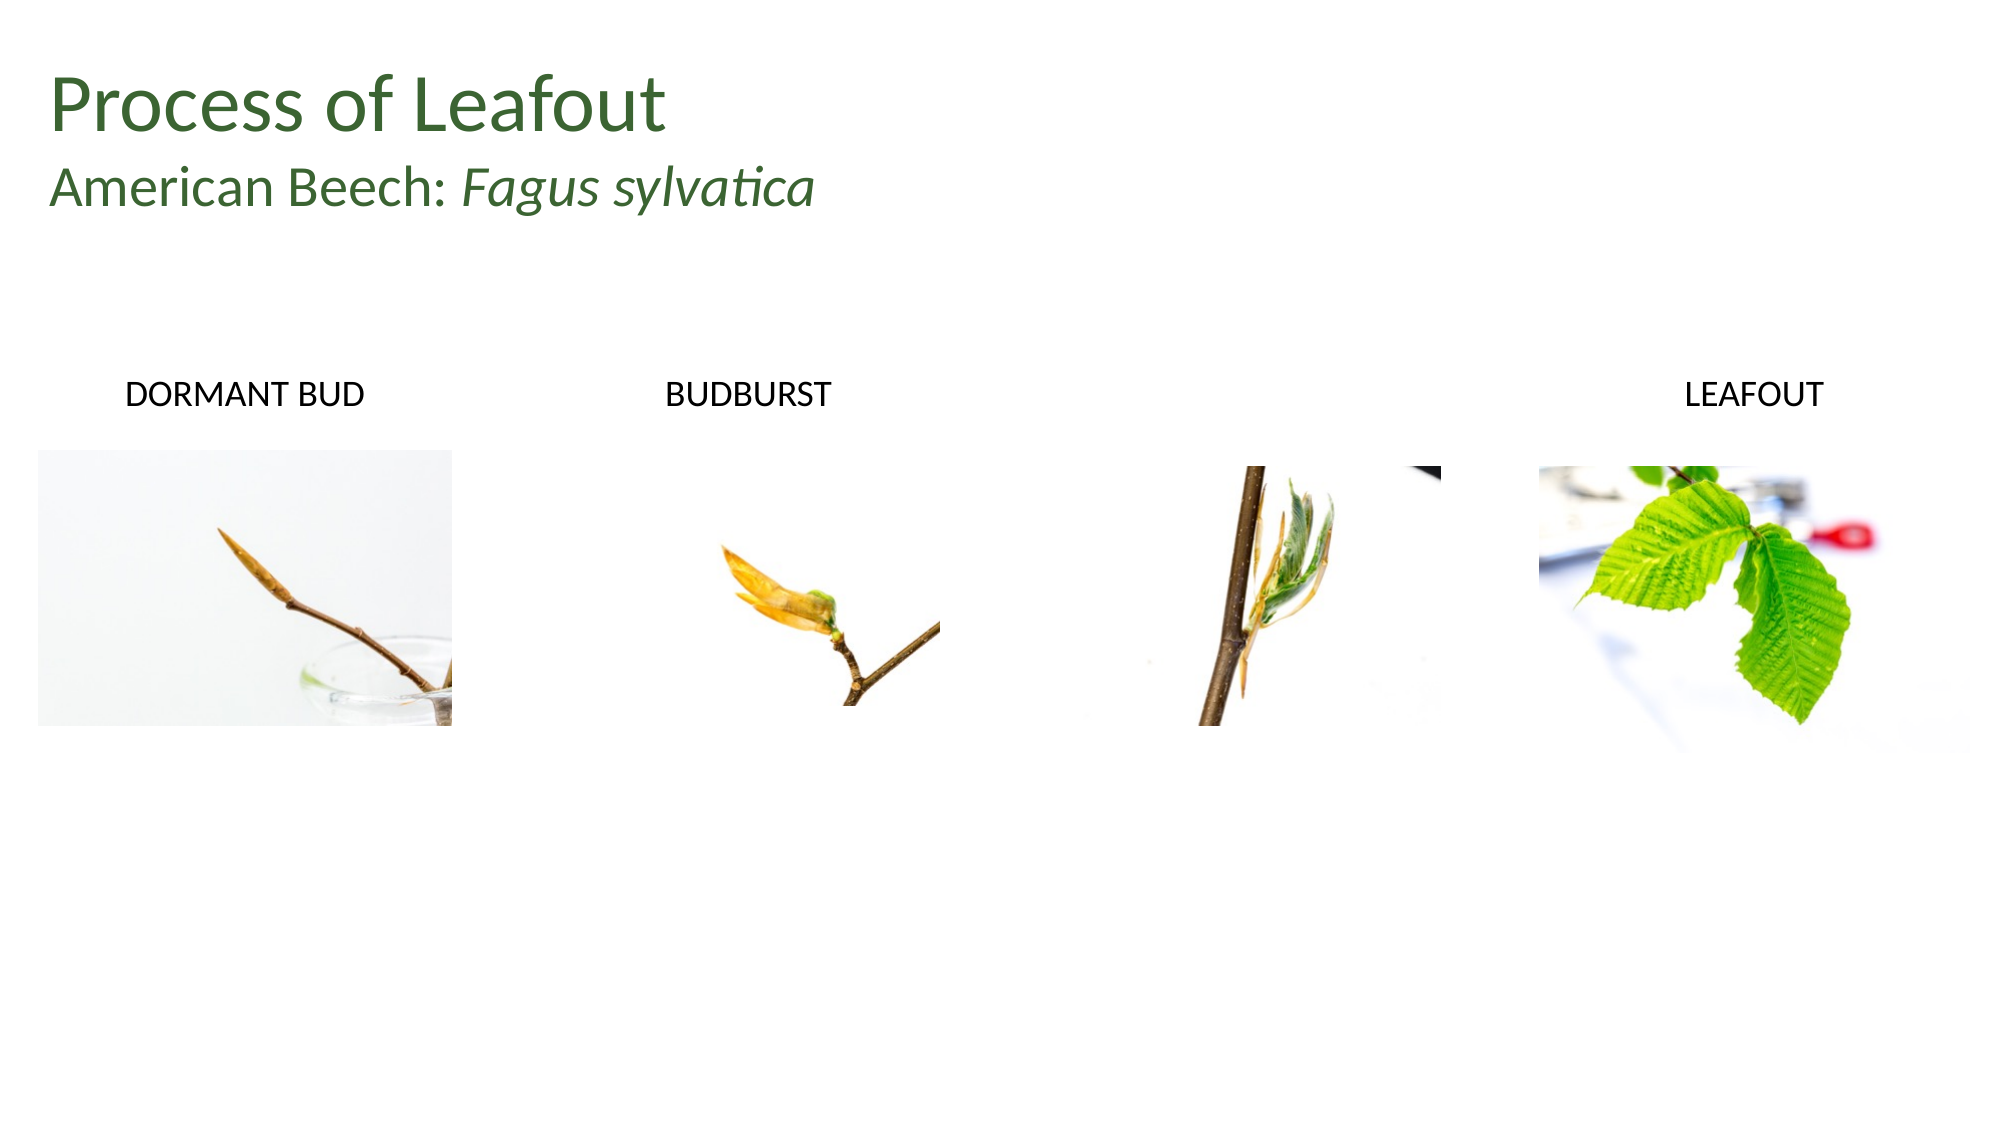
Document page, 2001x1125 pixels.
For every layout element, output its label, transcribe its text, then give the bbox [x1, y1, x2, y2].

picture [1539, 466, 1970, 753]
text_box BUDBURST [650, 361, 848, 422]
picture [557, 450, 940, 706]
picture [1051, 466, 1441, 726]
text_box DORMANT BUD [110, 361, 381, 422]
picture [38, 450, 452, 726]
text_box Process of Leafout American Beech: Fagus sylvatica [34, 40, 832, 226]
text_box LEAFOUT [1669, 361, 1840, 422]
